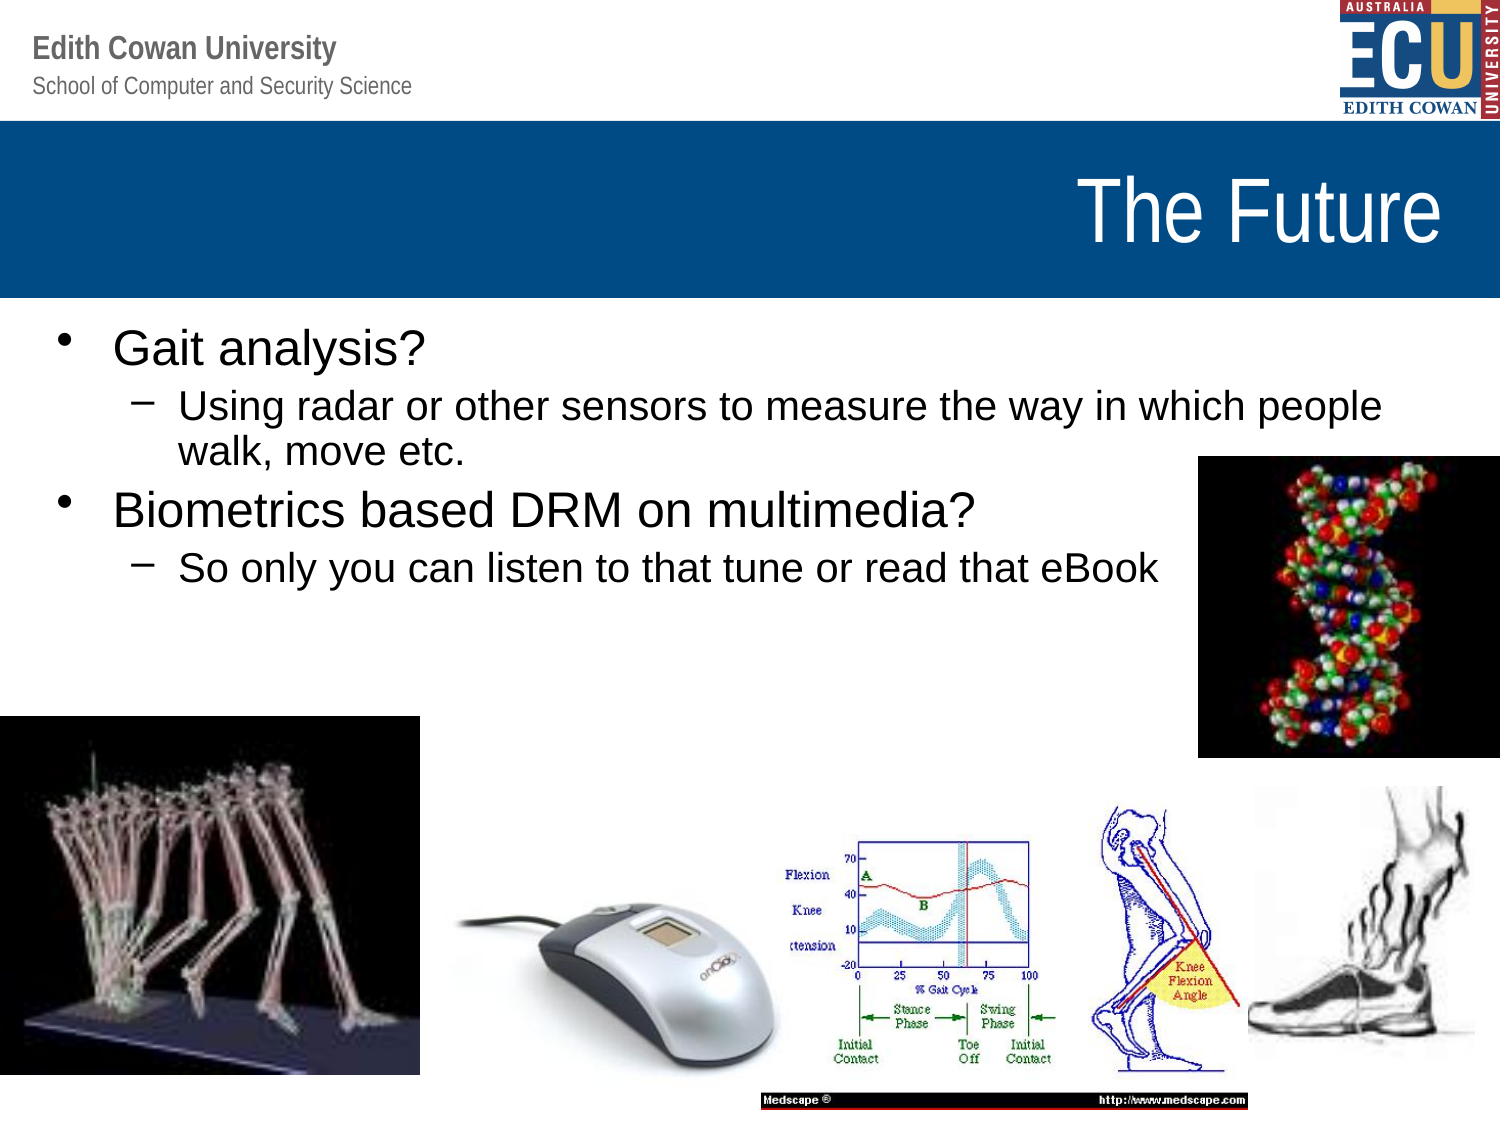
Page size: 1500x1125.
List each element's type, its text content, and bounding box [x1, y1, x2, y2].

picture [445, 784, 1475, 1111]
title The Future [40, 123, 1460, 289]
picture [1340, 0, 1500, 119]
picture [0, 716, 420, 1075]
list Gait analysis? Using radar or other sensors to measure the way in which people walk, move etc. Biometrics based DRM on multimedia? So only you can listen to that tune or read that eBook [40, 314, 1460, 610]
picture [1198, 456, 1500, 759]
